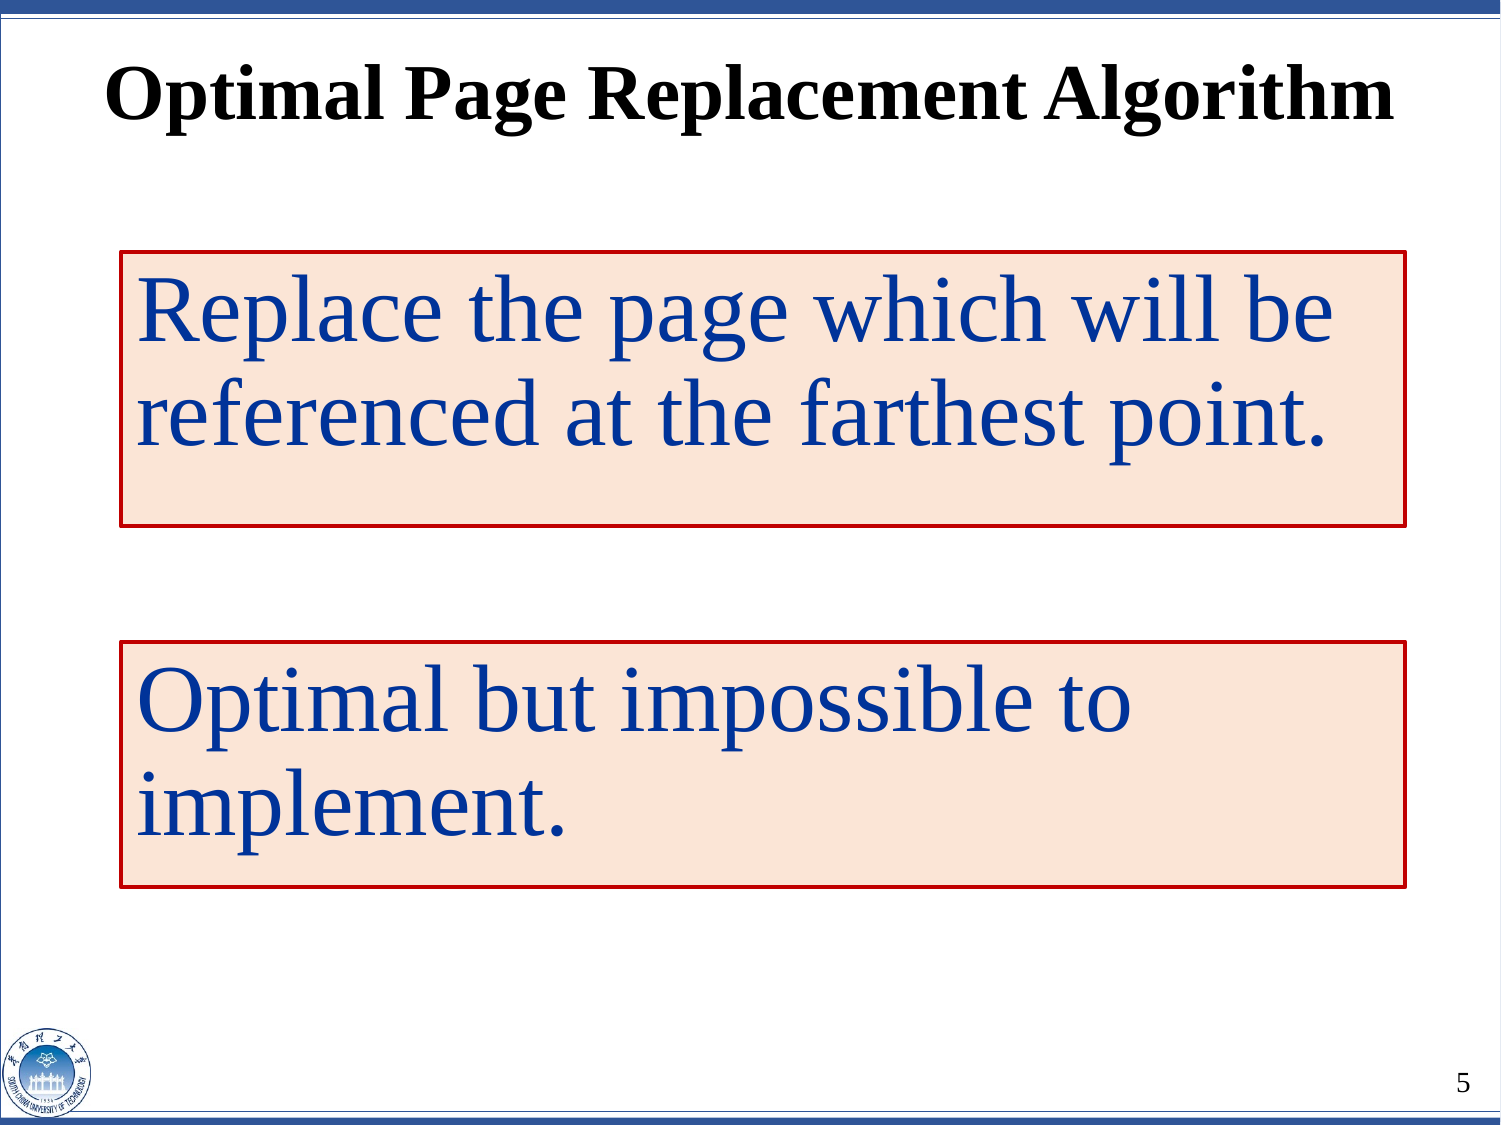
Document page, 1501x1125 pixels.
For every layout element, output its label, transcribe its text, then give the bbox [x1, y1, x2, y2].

text_box Optimal but impossible to implement. [120, 641, 1406, 888]
picture [2, 1028, 91, 1117]
title Optimal Page Replacement Algorithm [0, 0, 1501, 188]
text_box 5 [1416, 1056, 1486, 1123]
list Replace the page which will be referenced at the farthest point. [120, 251, 1406, 527]
